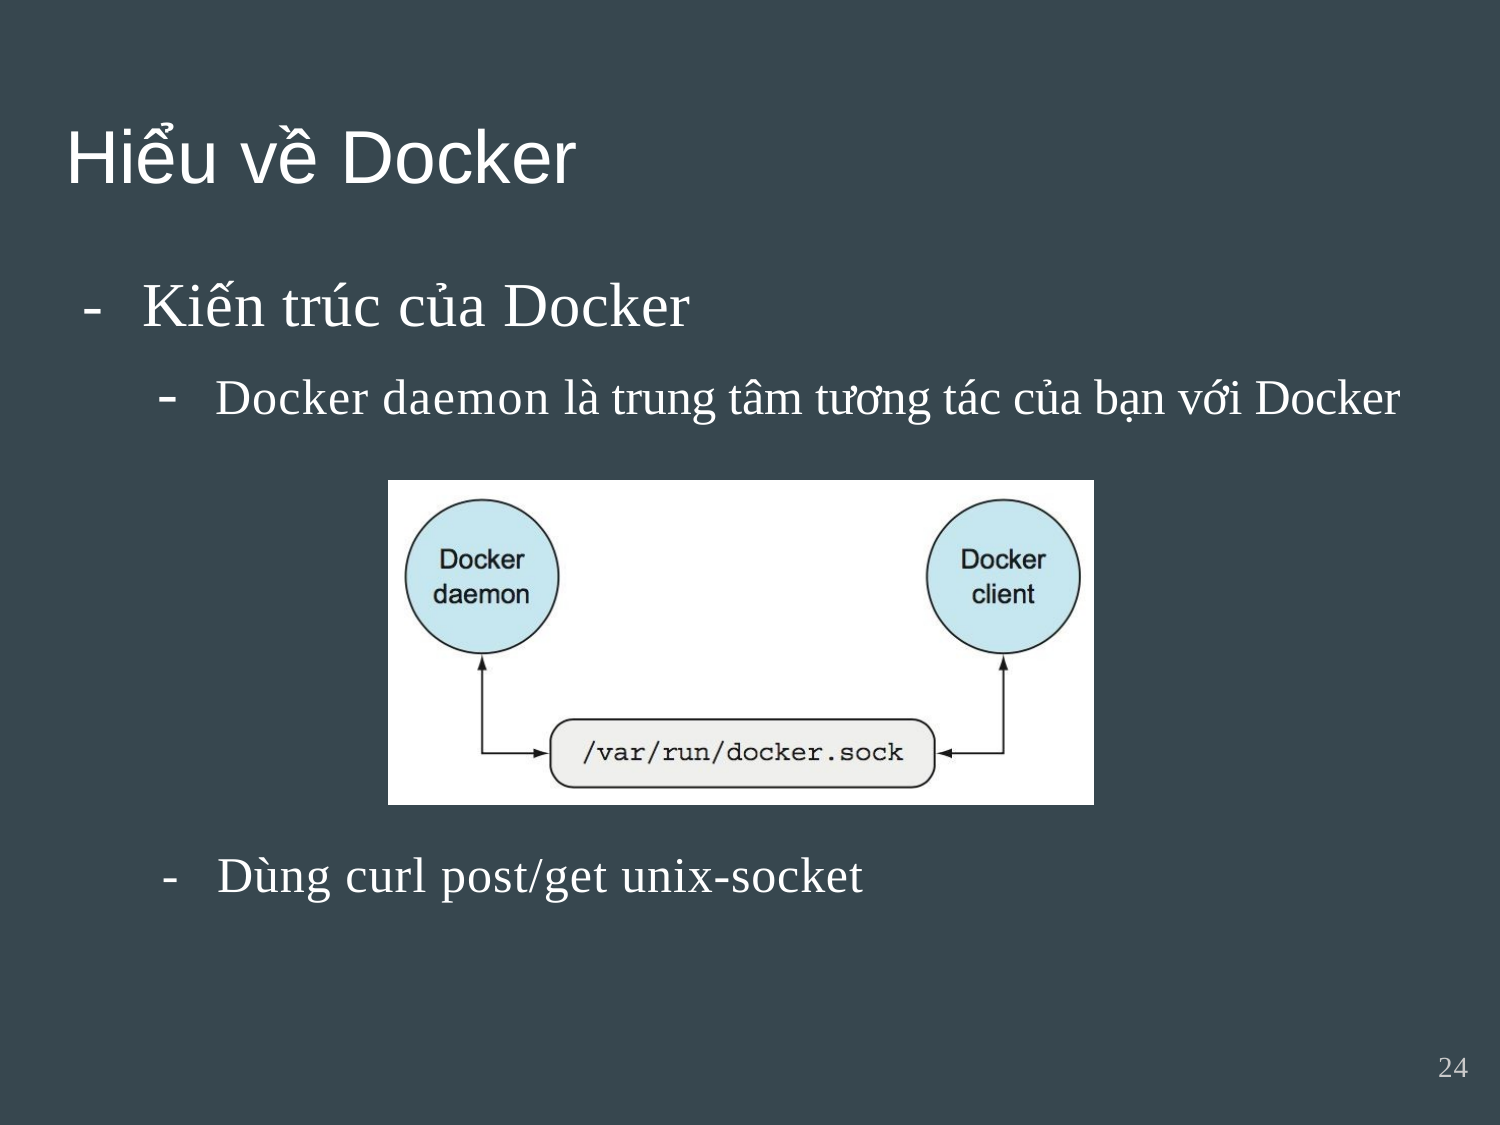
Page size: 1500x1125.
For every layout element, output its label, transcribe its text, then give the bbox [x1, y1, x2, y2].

text_box - Dùng curl post/get unix-socket [159, 840, 878, 903]
slide_number 24 [1434, 1047, 1473, 1125]
text_box [388, 479, 1094, 805]
text_box Hiểu về Docker [63, 106, 669, 199]
text_box - Kiến trúc của Docker - Docker daemon là trung tâm tương tác của bạn với Docker [80, 250, 1401, 427]
